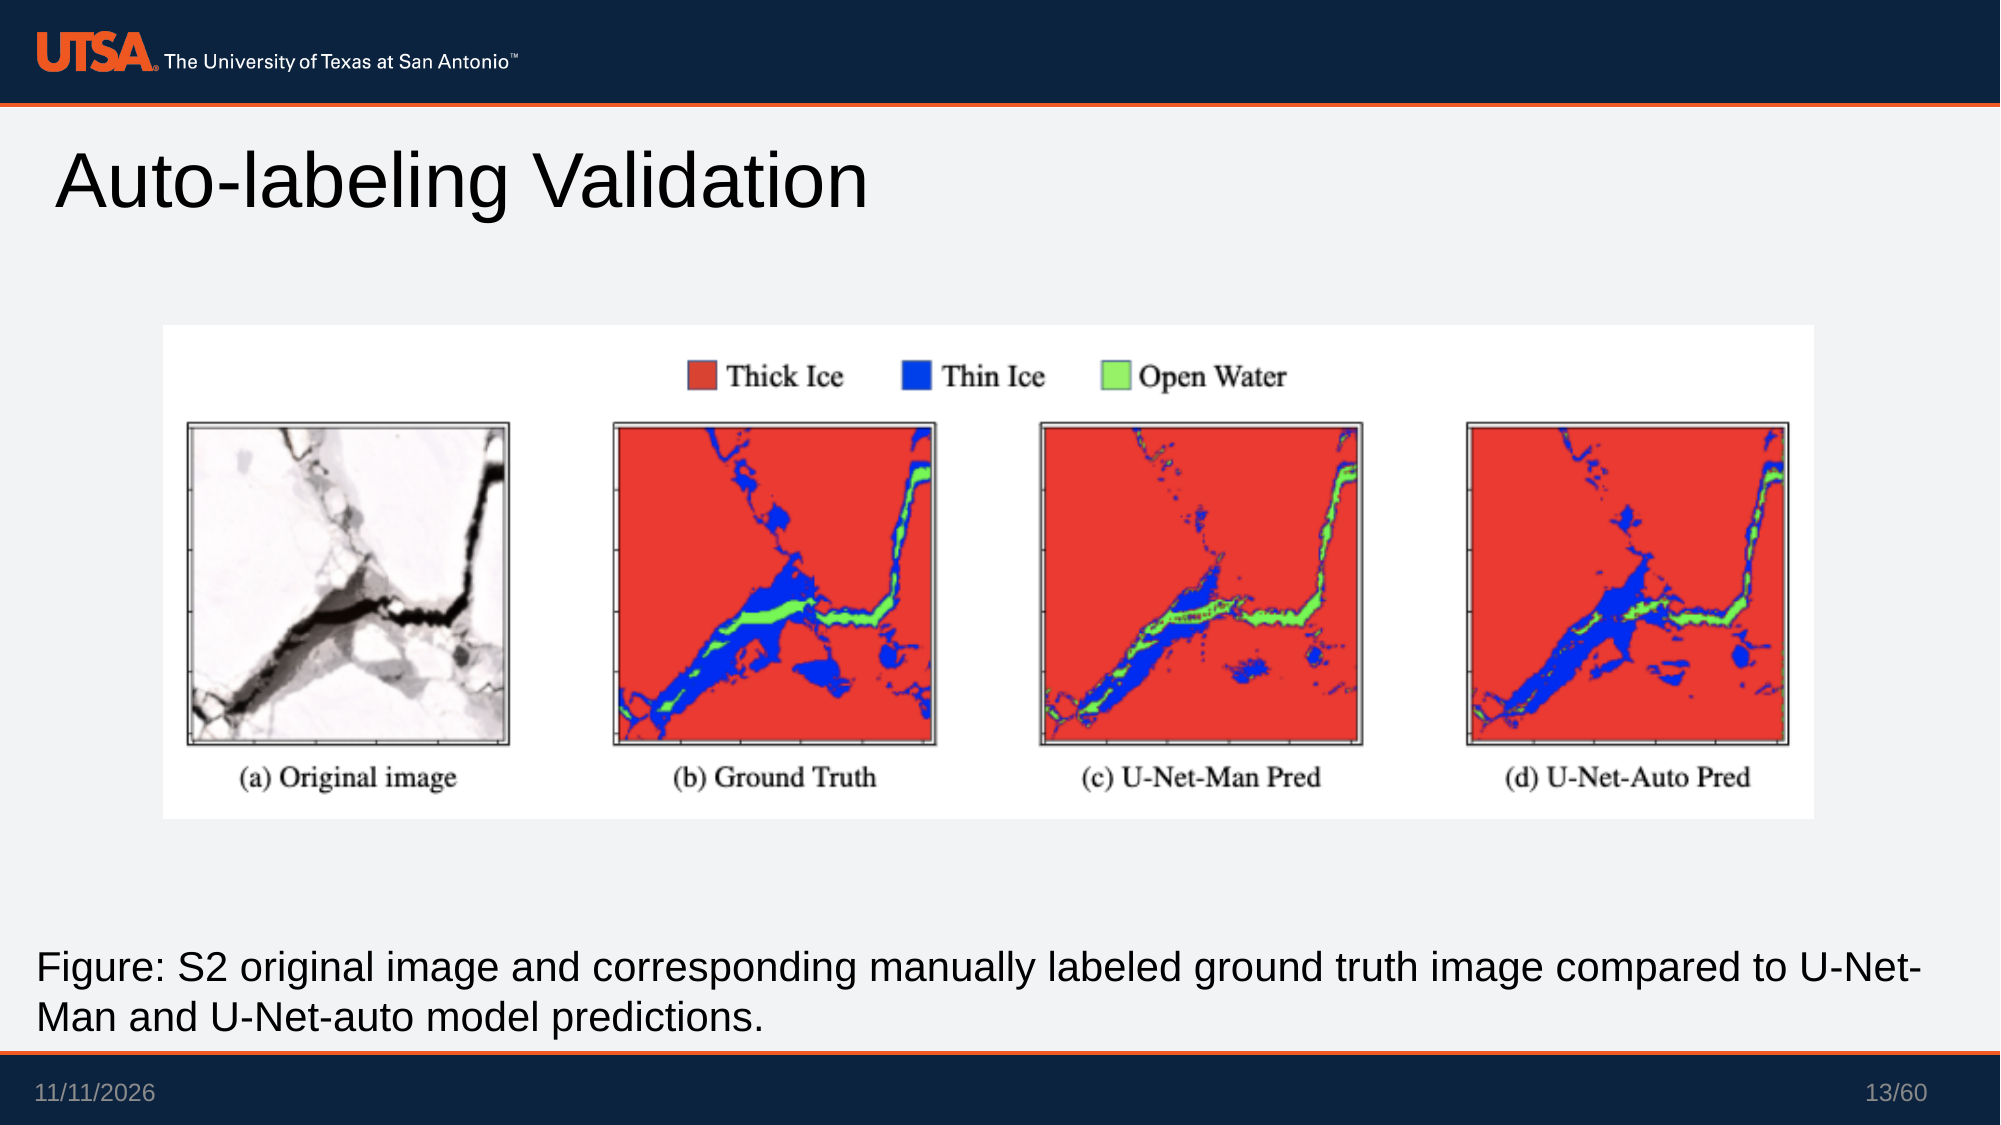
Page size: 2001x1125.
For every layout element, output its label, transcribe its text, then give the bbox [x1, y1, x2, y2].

text_box Figure: S2 original image and corresponding manually labeled ground truth image compared to U-Net-Man and U-Net-auto model predictions. [20, 931, 1943, 1047]
picture [37, 31, 518, 72]
slide_number 13/60 [1628, 1061, 1943, 1122]
text_box Auto-labeling Validation [40, 132, 1861, 233]
picture [163, 325, 1815, 819]
